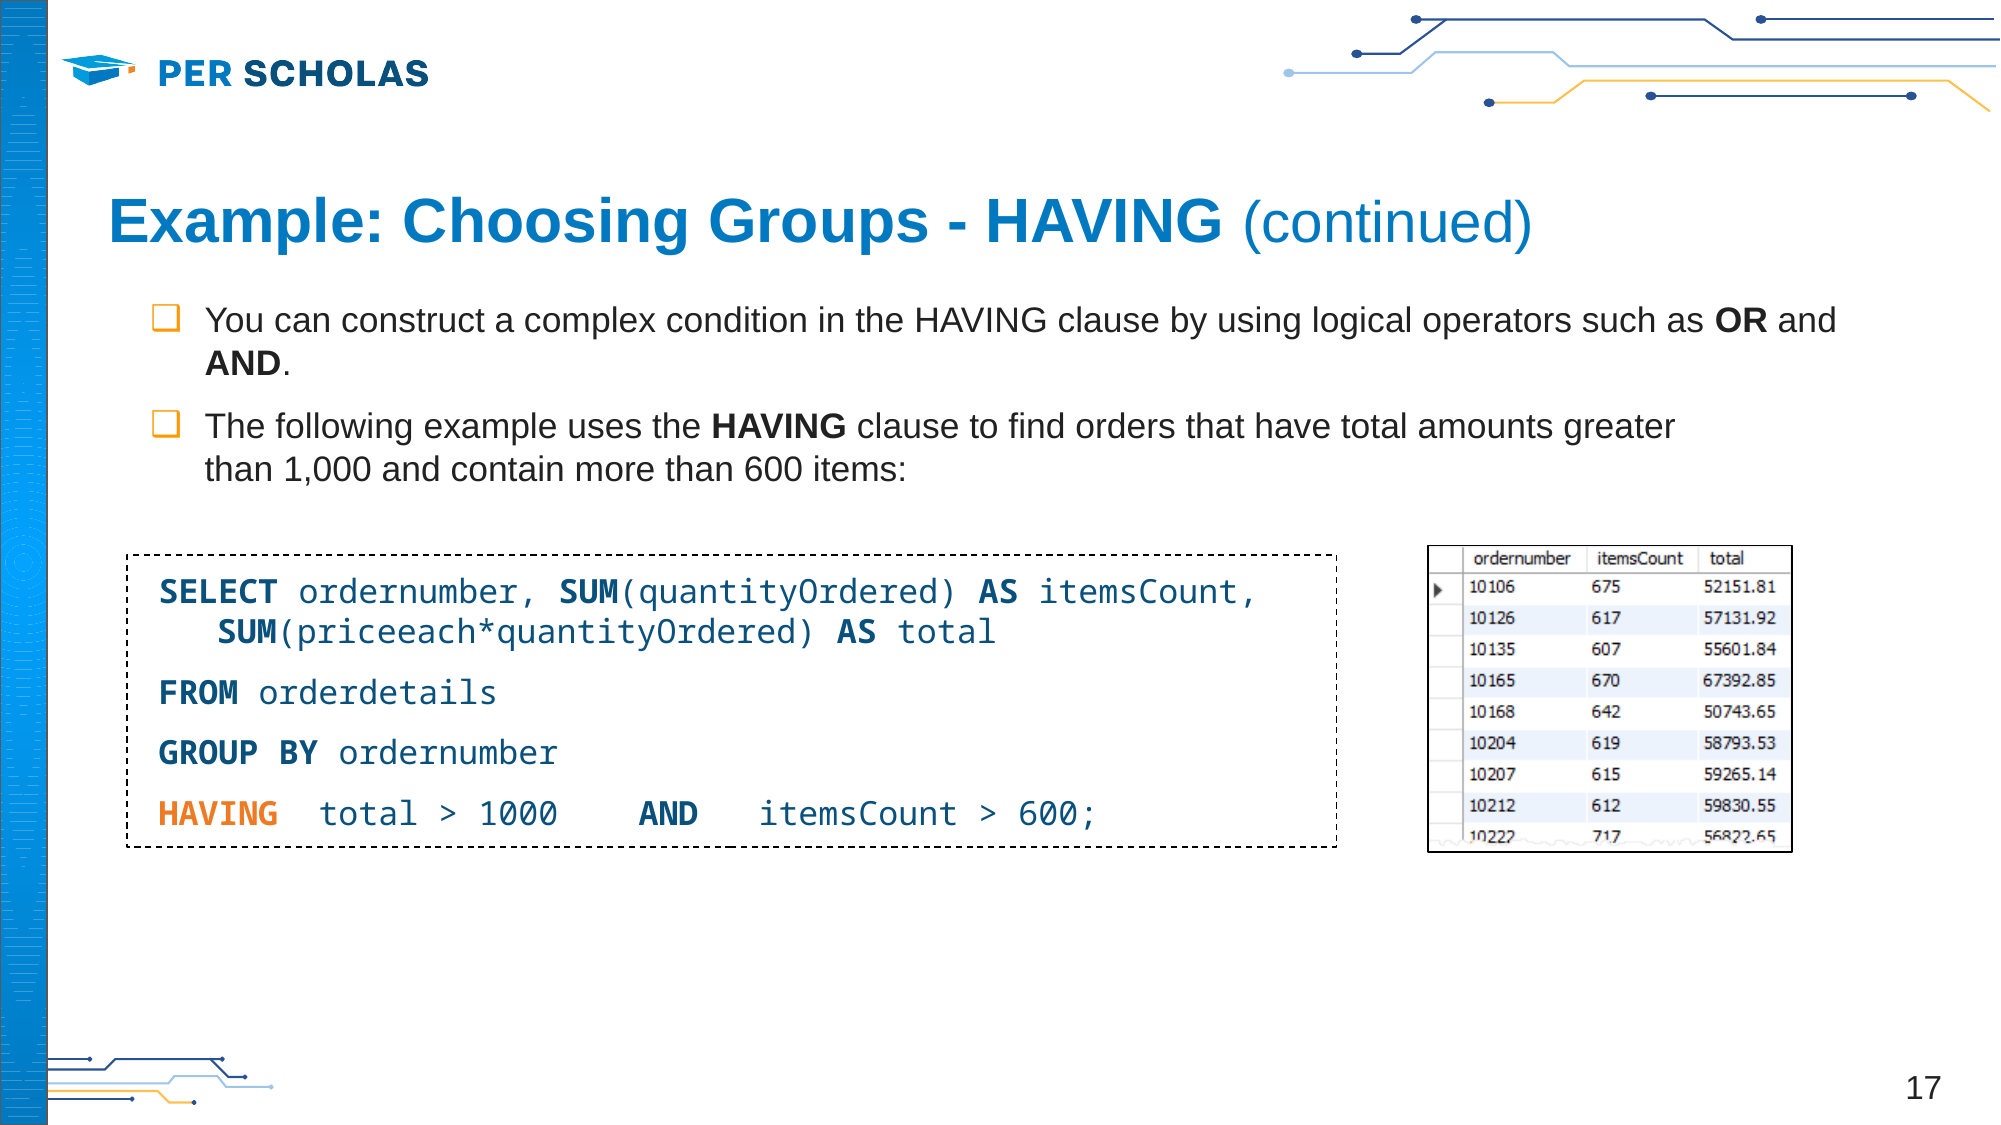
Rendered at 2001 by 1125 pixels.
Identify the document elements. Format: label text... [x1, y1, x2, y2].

text_box SELECT ordernumber, SUM(quantityOrdered) AS itemsCount, SUM(priceeach*quantityOrdered) AS total FROM orderdetails GROUP BY ordernumber HAVING total > 1000 AND itemsCount > 600; [126, 555, 1337, 848]
slide_number ‹#› [1860, 1024, 1988, 1114]
list You can construct a complex condition in the HAVING clause by using logical operators such as OR and AND. The following example uses the HAVING clause to find orders that have total amounts greater than 1,000 and contain more than 600 items: [114, 282, 1906, 1025]
picture [48, 23, 452, 110]
picture [1428, 546, 1792, 852]
title Example: Choosing Groups - HAVING (continued) [93, 159, 1869, 276]
